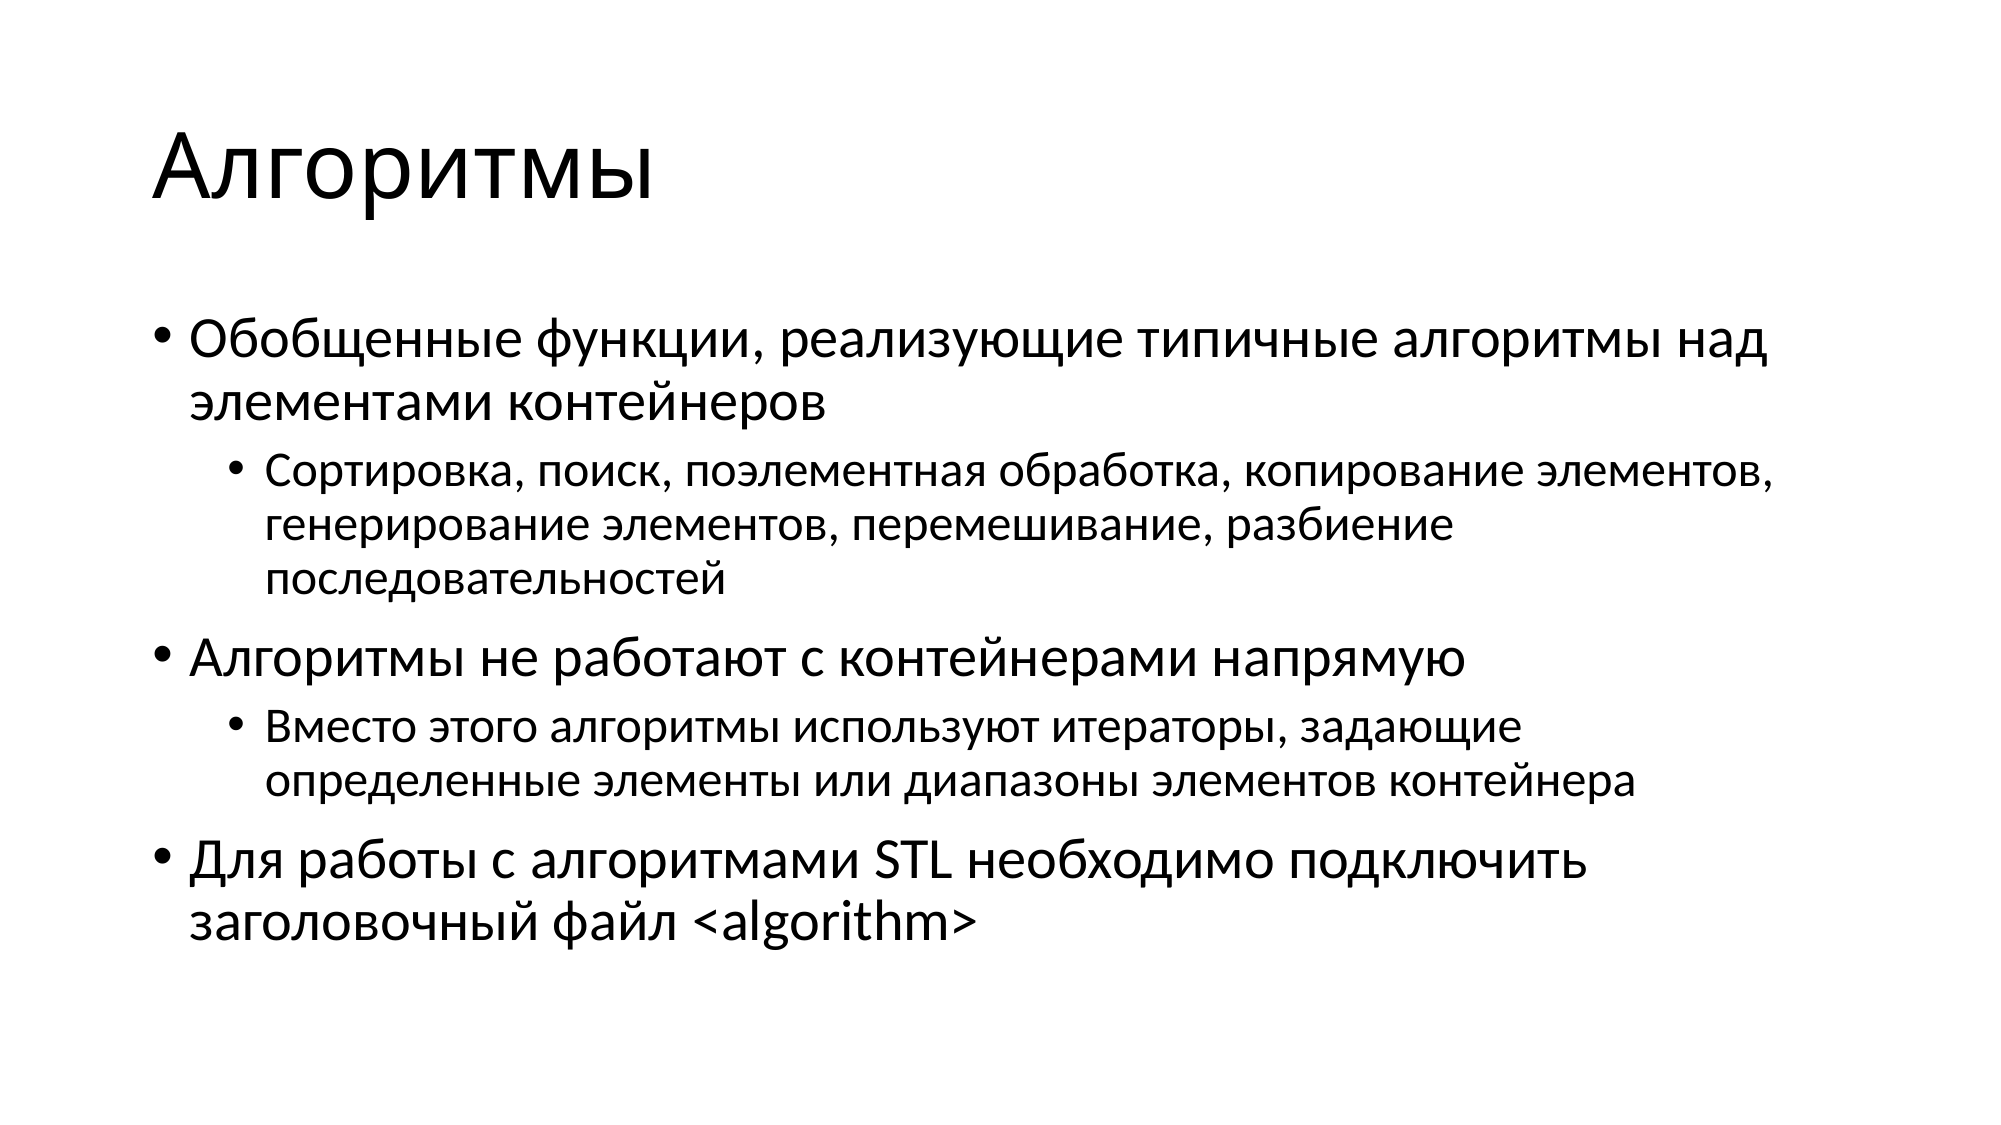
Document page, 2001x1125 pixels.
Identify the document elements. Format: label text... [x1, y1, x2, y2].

title Алгоритмы [137, 59, 1863, 278]
list Обобщенные функции, реализующие типичные алгоритмы над элементами контейнеров Сортировка, поиск, поэлементная обработка, копирование элементов, генерирование элементов, перемешивание, разбиение последовательностей Алгоритмы не работают с контейнерами напрямую Вместо этого алгоритмы используют итераторы, задающие определенные элементы или диапазоны элементов контейнера Для работы с алгоритмами STL необходимо подключить заголовочный файл <algorithm> [137, 299, 1863, 1014]
